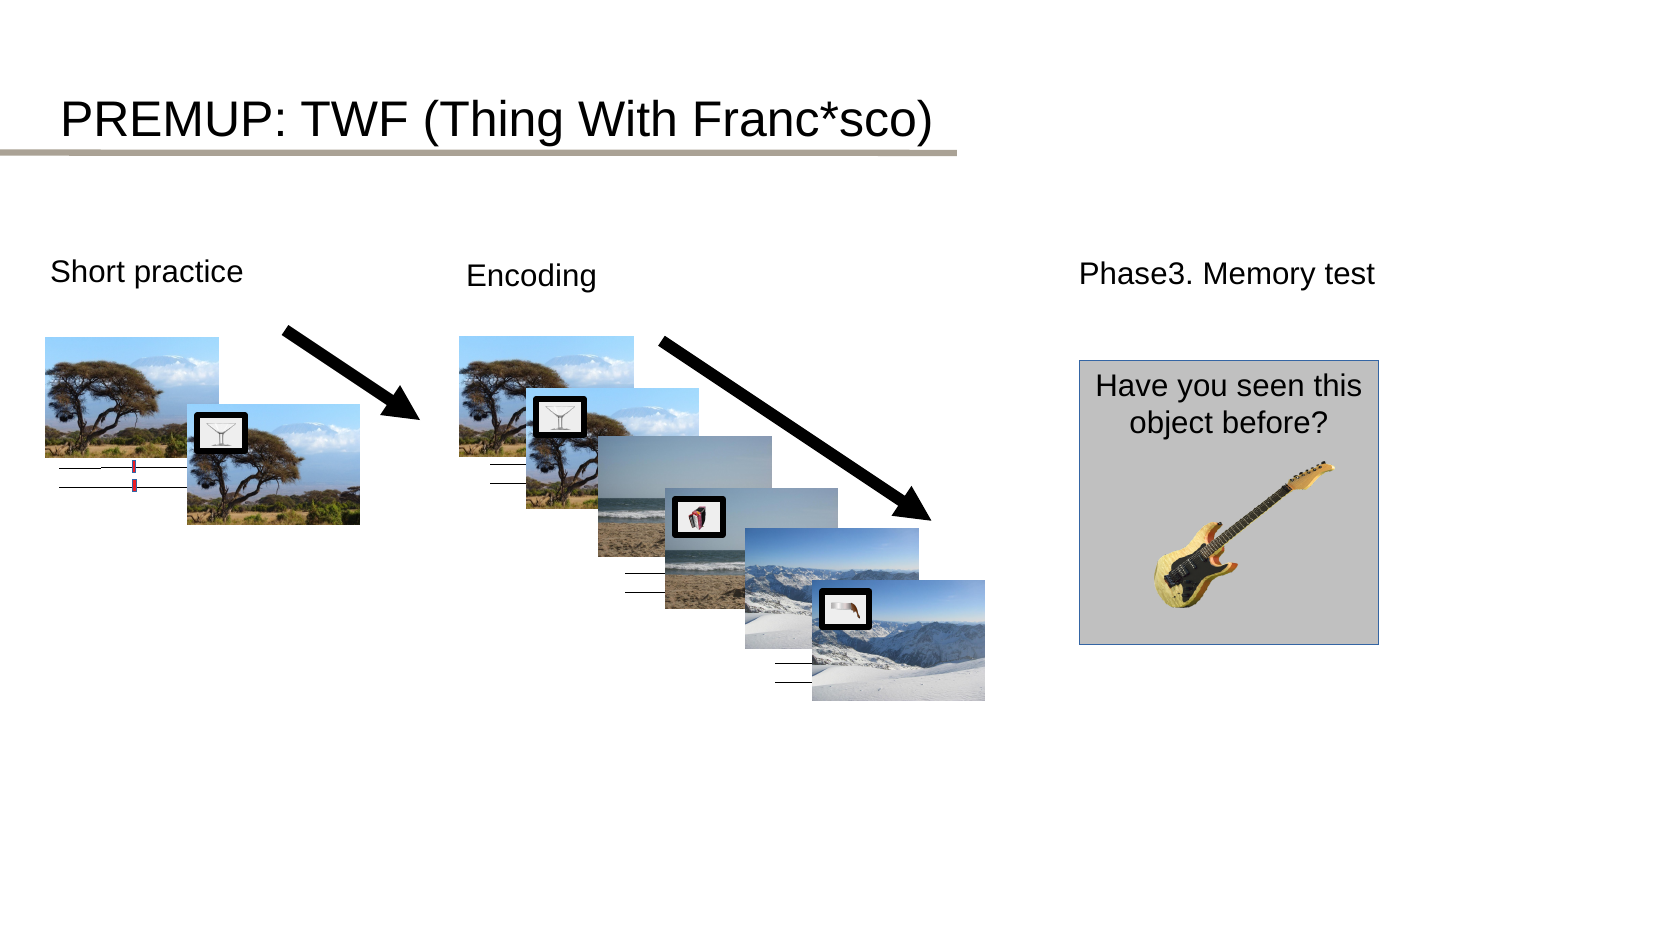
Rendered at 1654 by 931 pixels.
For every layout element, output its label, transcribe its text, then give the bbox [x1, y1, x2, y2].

text_box [284, 329, 421, 421]
picture [44, 337, 361, 526]
text_box PREMUP: TWF (Thing With Franc*sco) [45, 64, 1592, 169]
text_box [132, 479, 137, 492]
text_box Have you seen this object before? [1079, 355, 1380, 433]
picture [1153, 461, 1335, 608]
text_box [1079, 433, 1379, 645]
text_box [661, 340, 932, 521]
picture [459, 336, 985, 702]
text_box Phase3. Memory test [1064, 243, 1439, 289]
text_box Encoding [451, 245, 916, 291]
text_box Short practice [35, 241, 516, 287]
